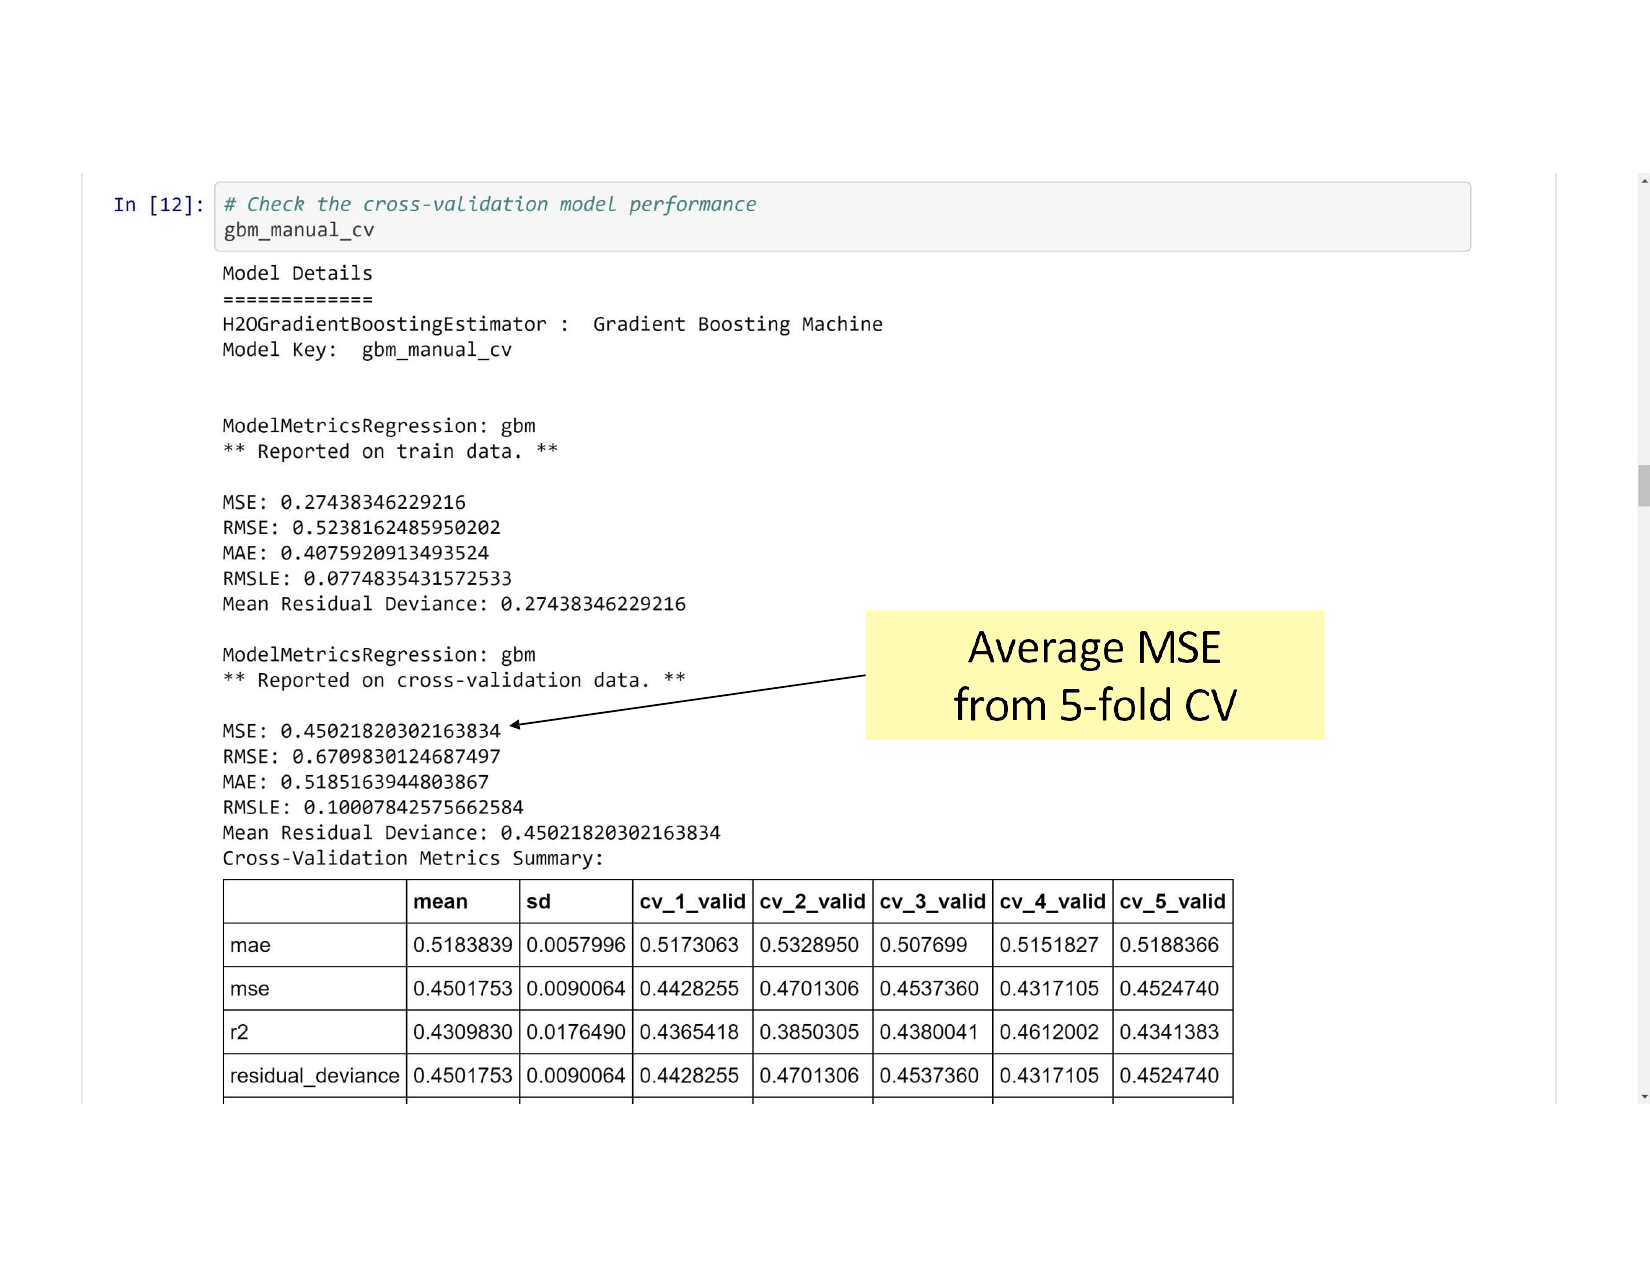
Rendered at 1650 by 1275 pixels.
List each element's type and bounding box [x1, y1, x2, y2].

text_box [0, 173, 1650, 1104]
